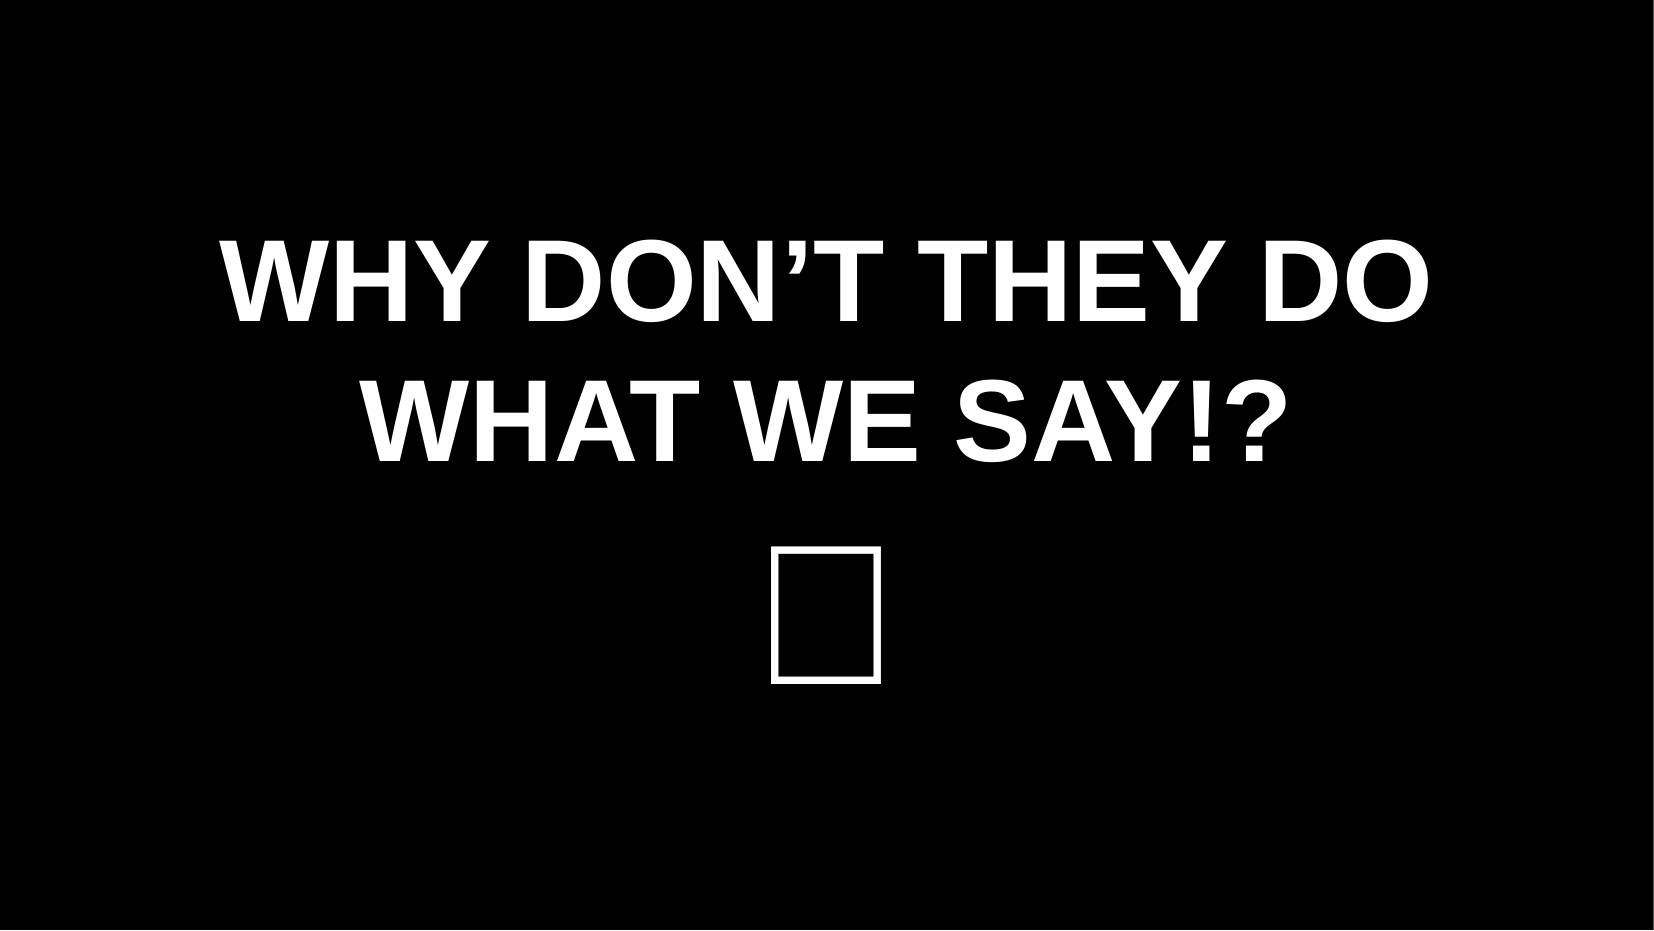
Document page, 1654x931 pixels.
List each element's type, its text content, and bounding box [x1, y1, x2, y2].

subtitle WHY DON’T THEY DO WHAT WE SAY!? 😤 [82, 0, 1571, 931]
